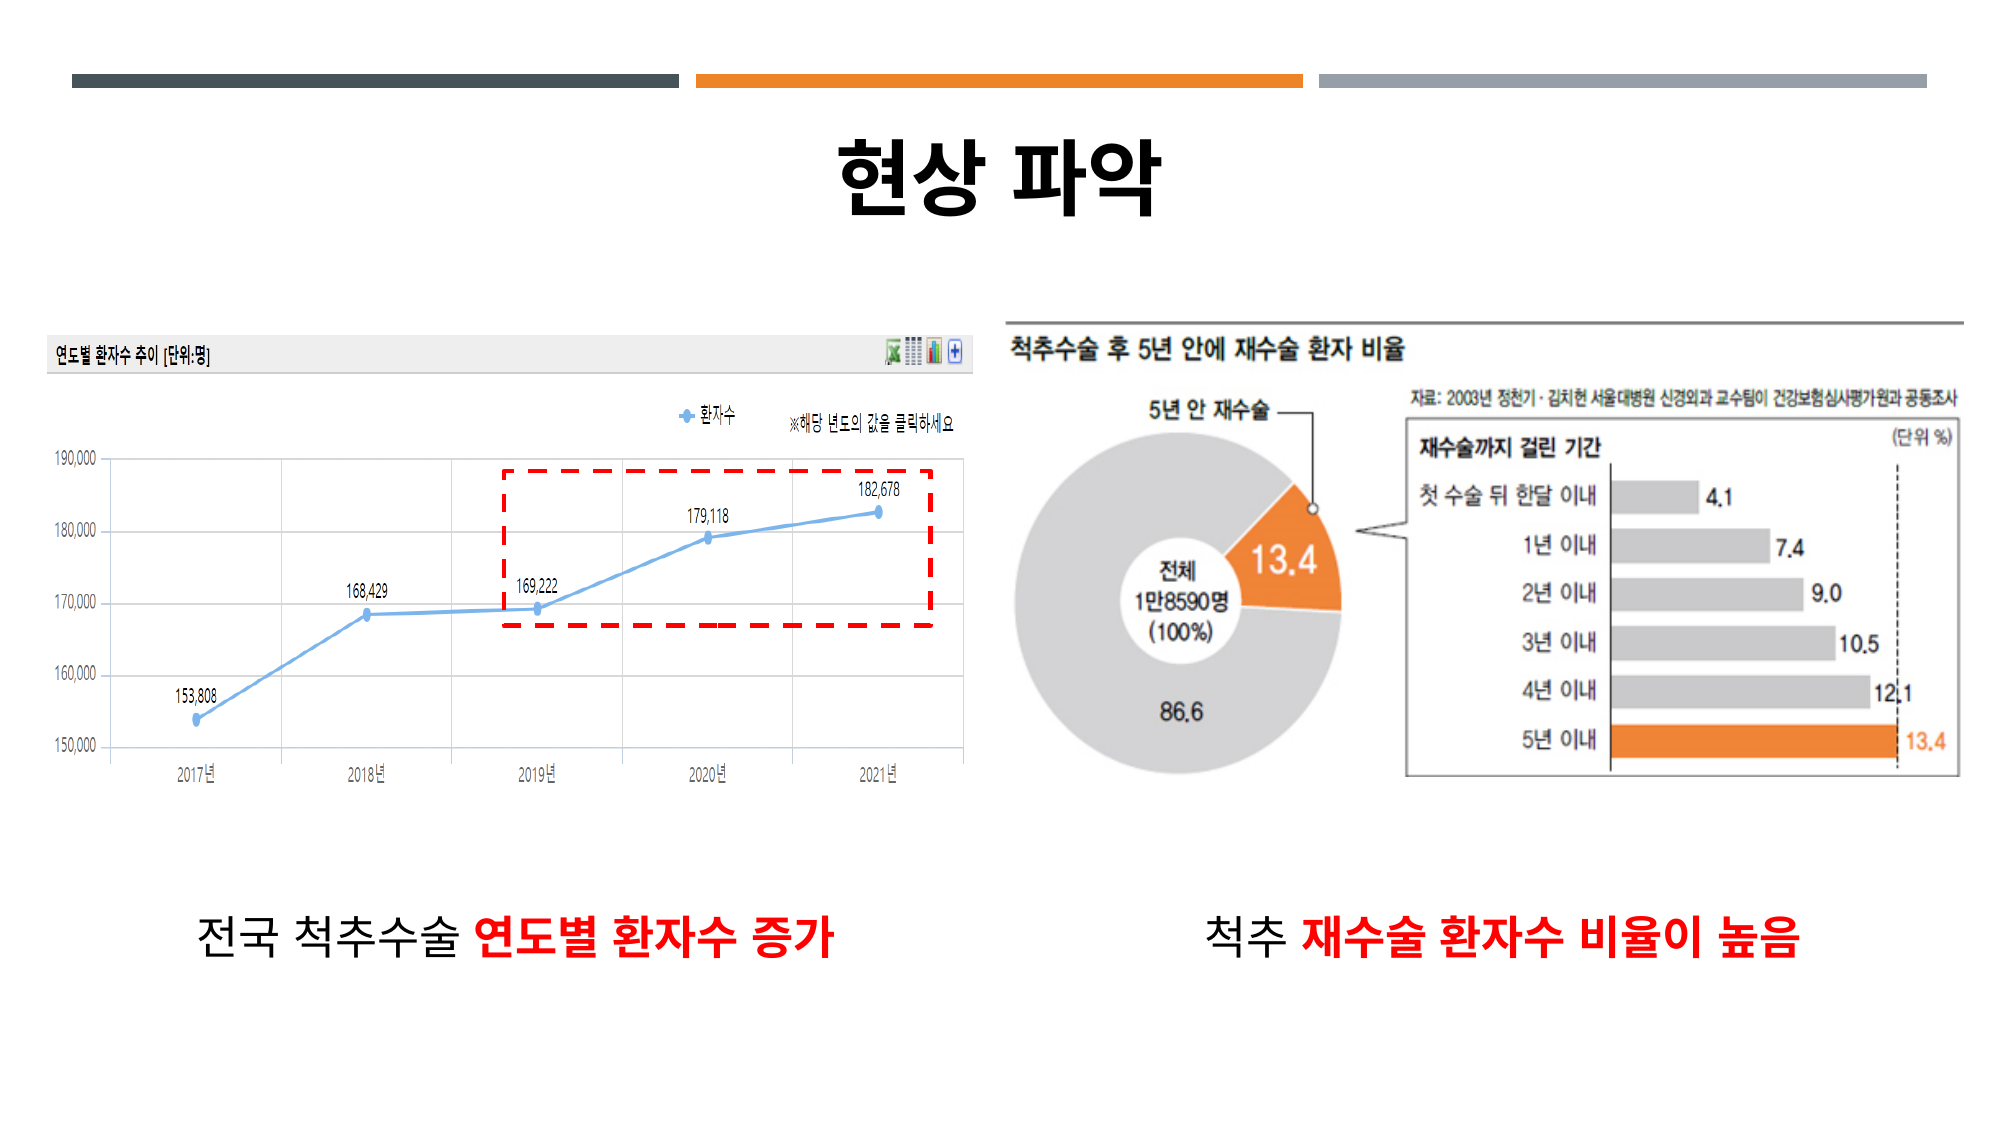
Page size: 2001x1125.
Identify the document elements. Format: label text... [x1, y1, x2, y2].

picture [46, 334, 973, 791]
text_box 현상 파악 [71, 118, 1929, 234]
text_box 척추 재수술 환자수 비율이 높음 [1127, 901, 1879, 971]
picture [1001, 319, 1965, 777]
text_box 전국 척추수술 연도별 환자수 증가 [121, 901, 911, 971]
